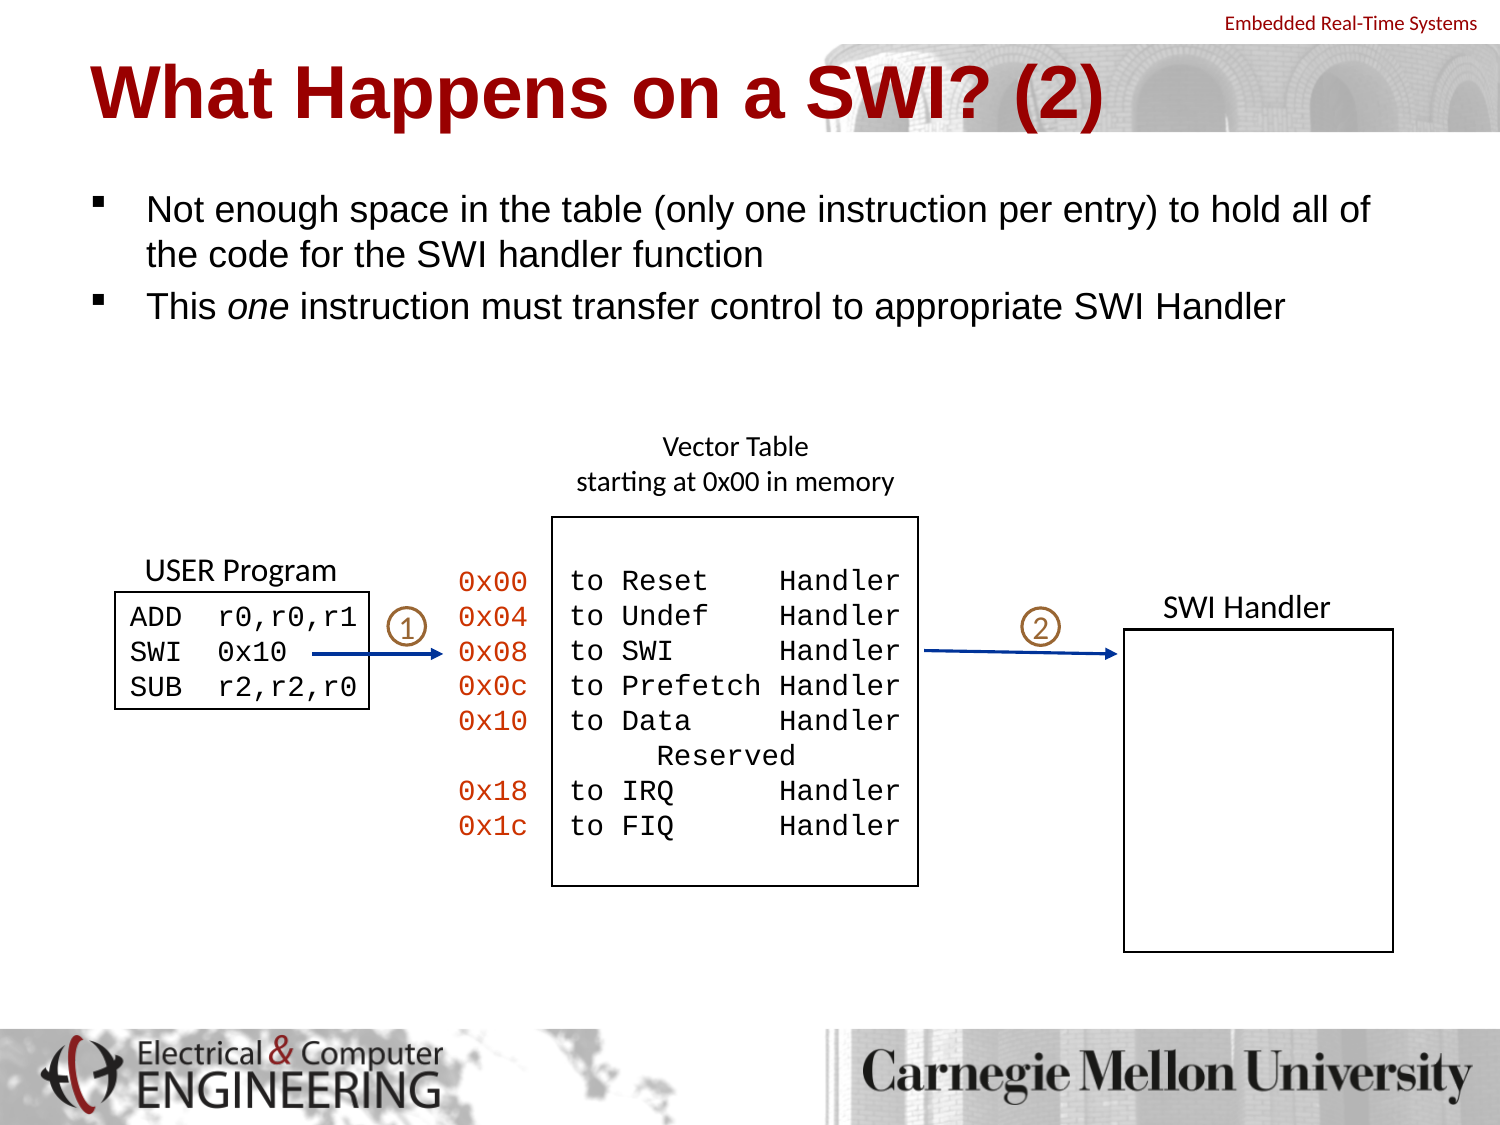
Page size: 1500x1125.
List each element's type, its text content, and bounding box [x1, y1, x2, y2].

list Not enough space in the table (only one instruction per entry) to hold all of the code for the SWI handler function This one instruction must transfer control to appropriate SWI Handler [75, 177, 1425, 1005]
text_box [923, 577, 1394, 953]
text_box 0x00 0x04 0x08 0x0c 0x10 0x14 0x18 0x1c [443, 554, 544, 849]
picture [0, 1028, 1500, 1125]
text_box [375, 647, 444, 661]
text_box to Reset Handler to Undef Handler to SWI Handler to Prefetch Handler to Data Handler Reserved to IRQ Handler to FIQ Handler [552, 516, 919, 887]
picture [664, 43, 1500, 133]
text_box 1 [387, 607, 426, 646]
text_box Vector Table starting at 0x00 in memory [561, 420, 910, 505]
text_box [113, 539, 370, 709]
title What Happens on a SWI? (2) [75, 45, 1425, 133]
